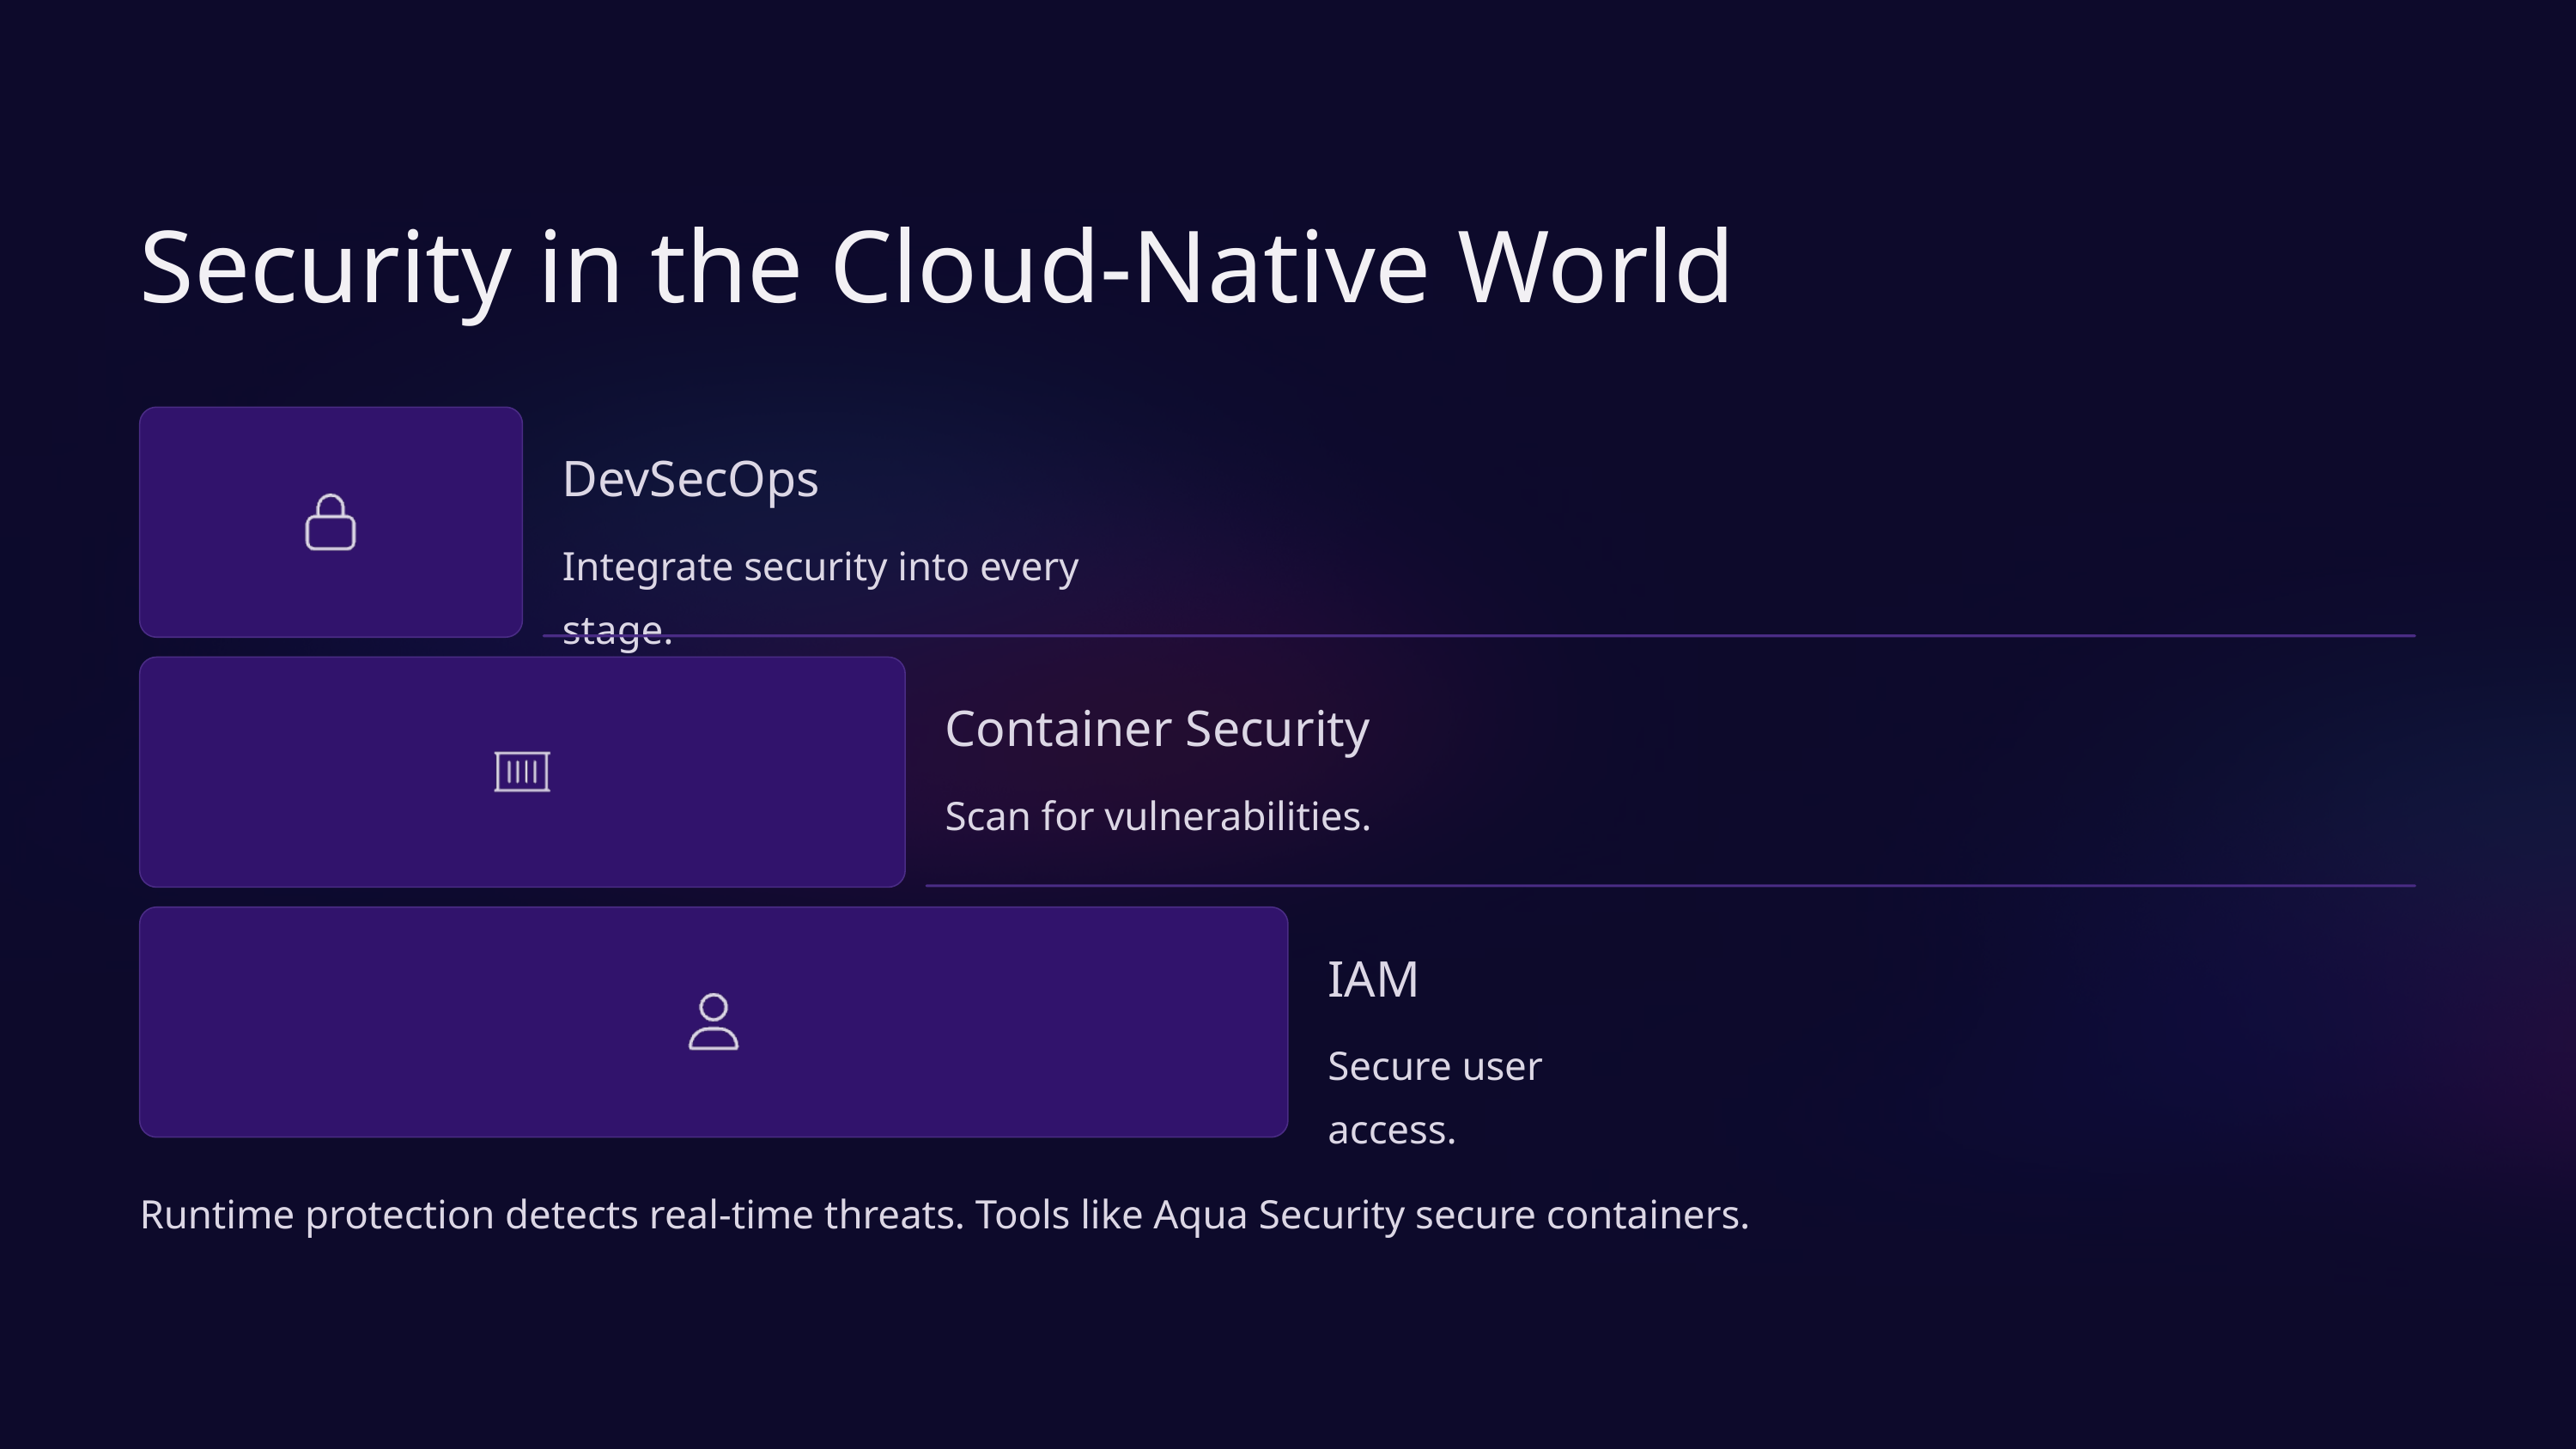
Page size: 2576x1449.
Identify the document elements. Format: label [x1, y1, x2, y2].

text_box [1327, 1033, 1680, 1098]
text_box [1327, 946, 1680, 1010]
text_box [138, 406, 524, 639]
text_box [562, 533, 1163, 597]
text_box [945, 783, 1405, 848]
text_box [945, 696, 1405, 760]
text_box [542, 634, 2417, 638]
text_box [0, 0, 2576, 1449]
text_box [138, 656, 907, 888]
text_box [562, 446, 1062, 510]
text_box [139, 1181, 2437, 1246]
text_box [138, 906, 1289, 1138]
text_box [925, 884, 2417, 888]
text_box [139, 202, 1864, 328]
